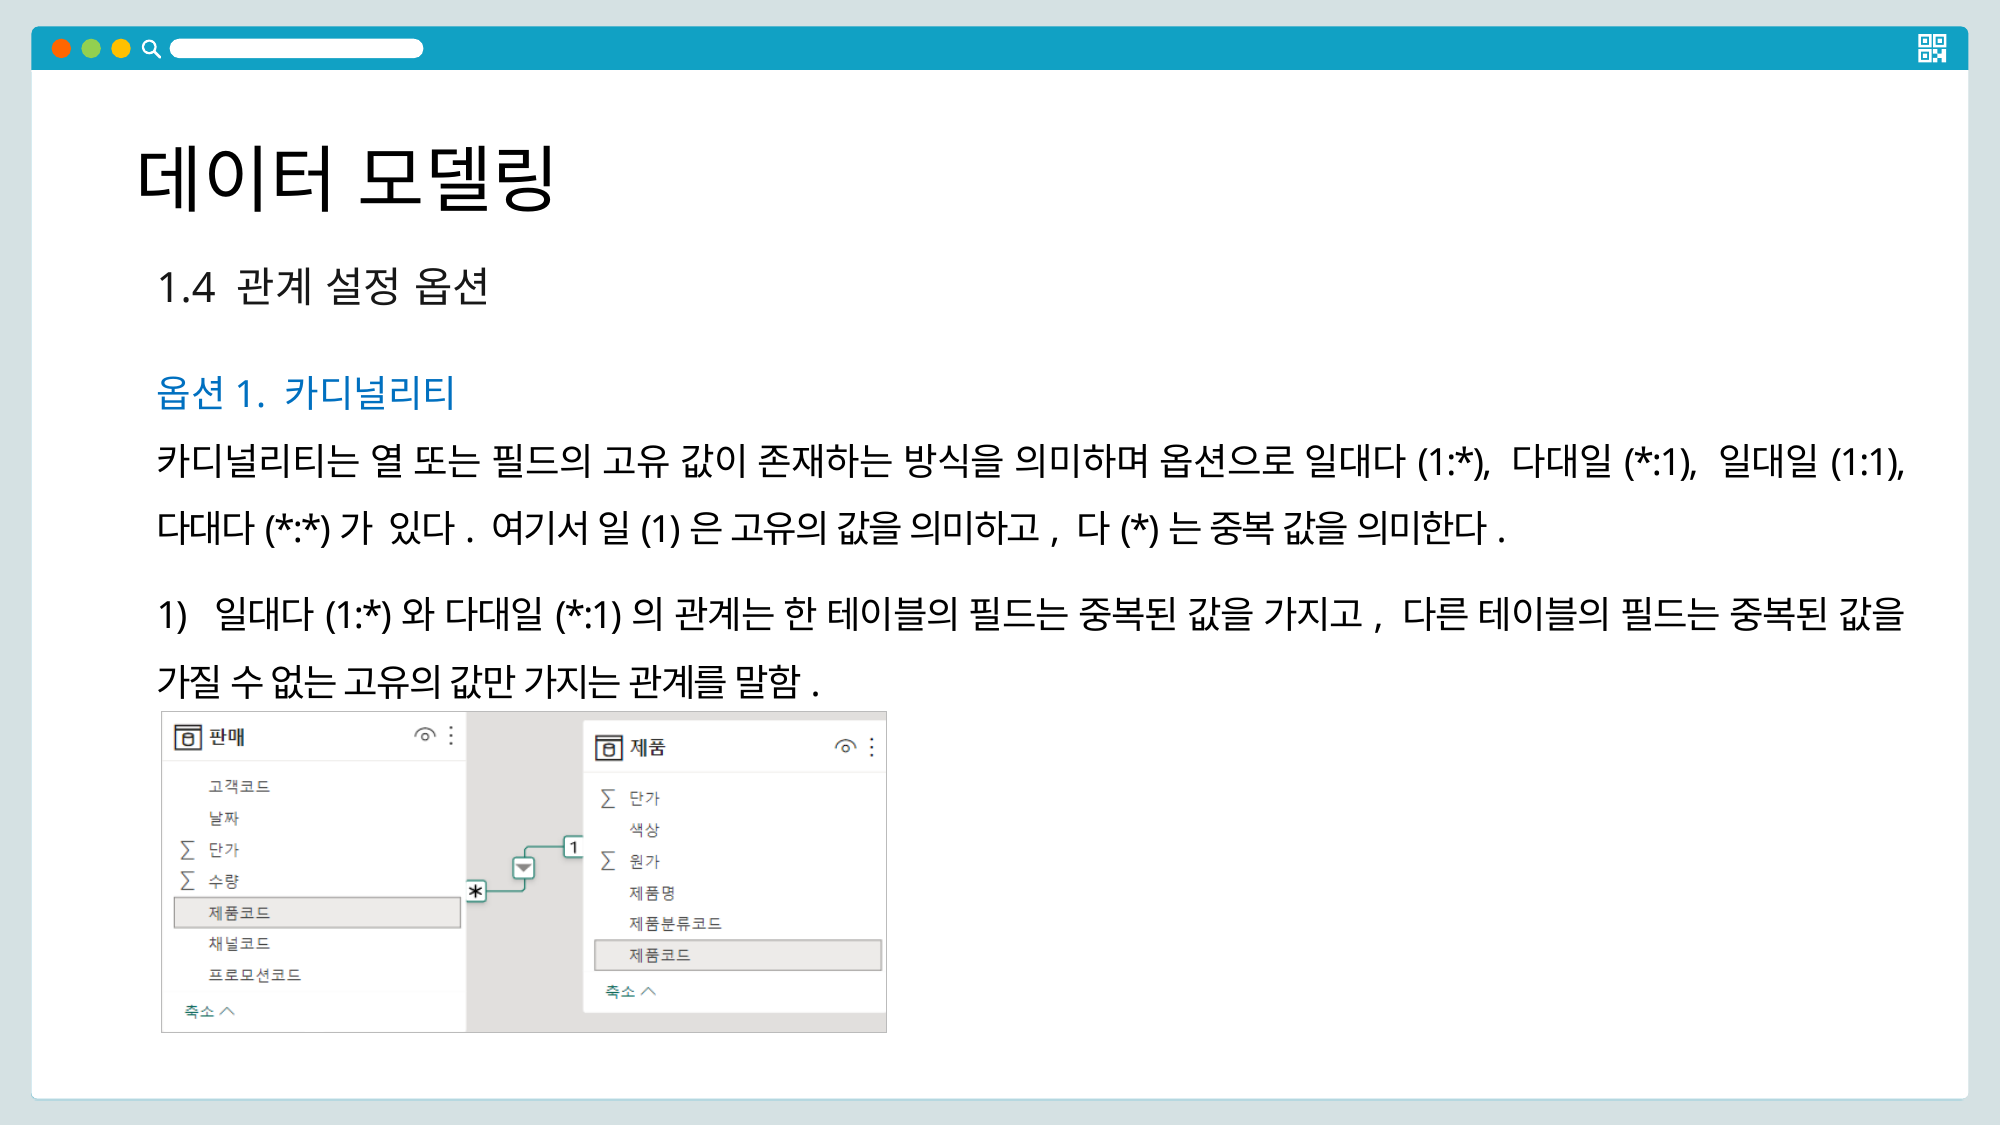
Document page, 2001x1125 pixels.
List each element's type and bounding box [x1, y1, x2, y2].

picture [161, 711, 886, 1033]
text_box [31, 26, 1969, 1099]
